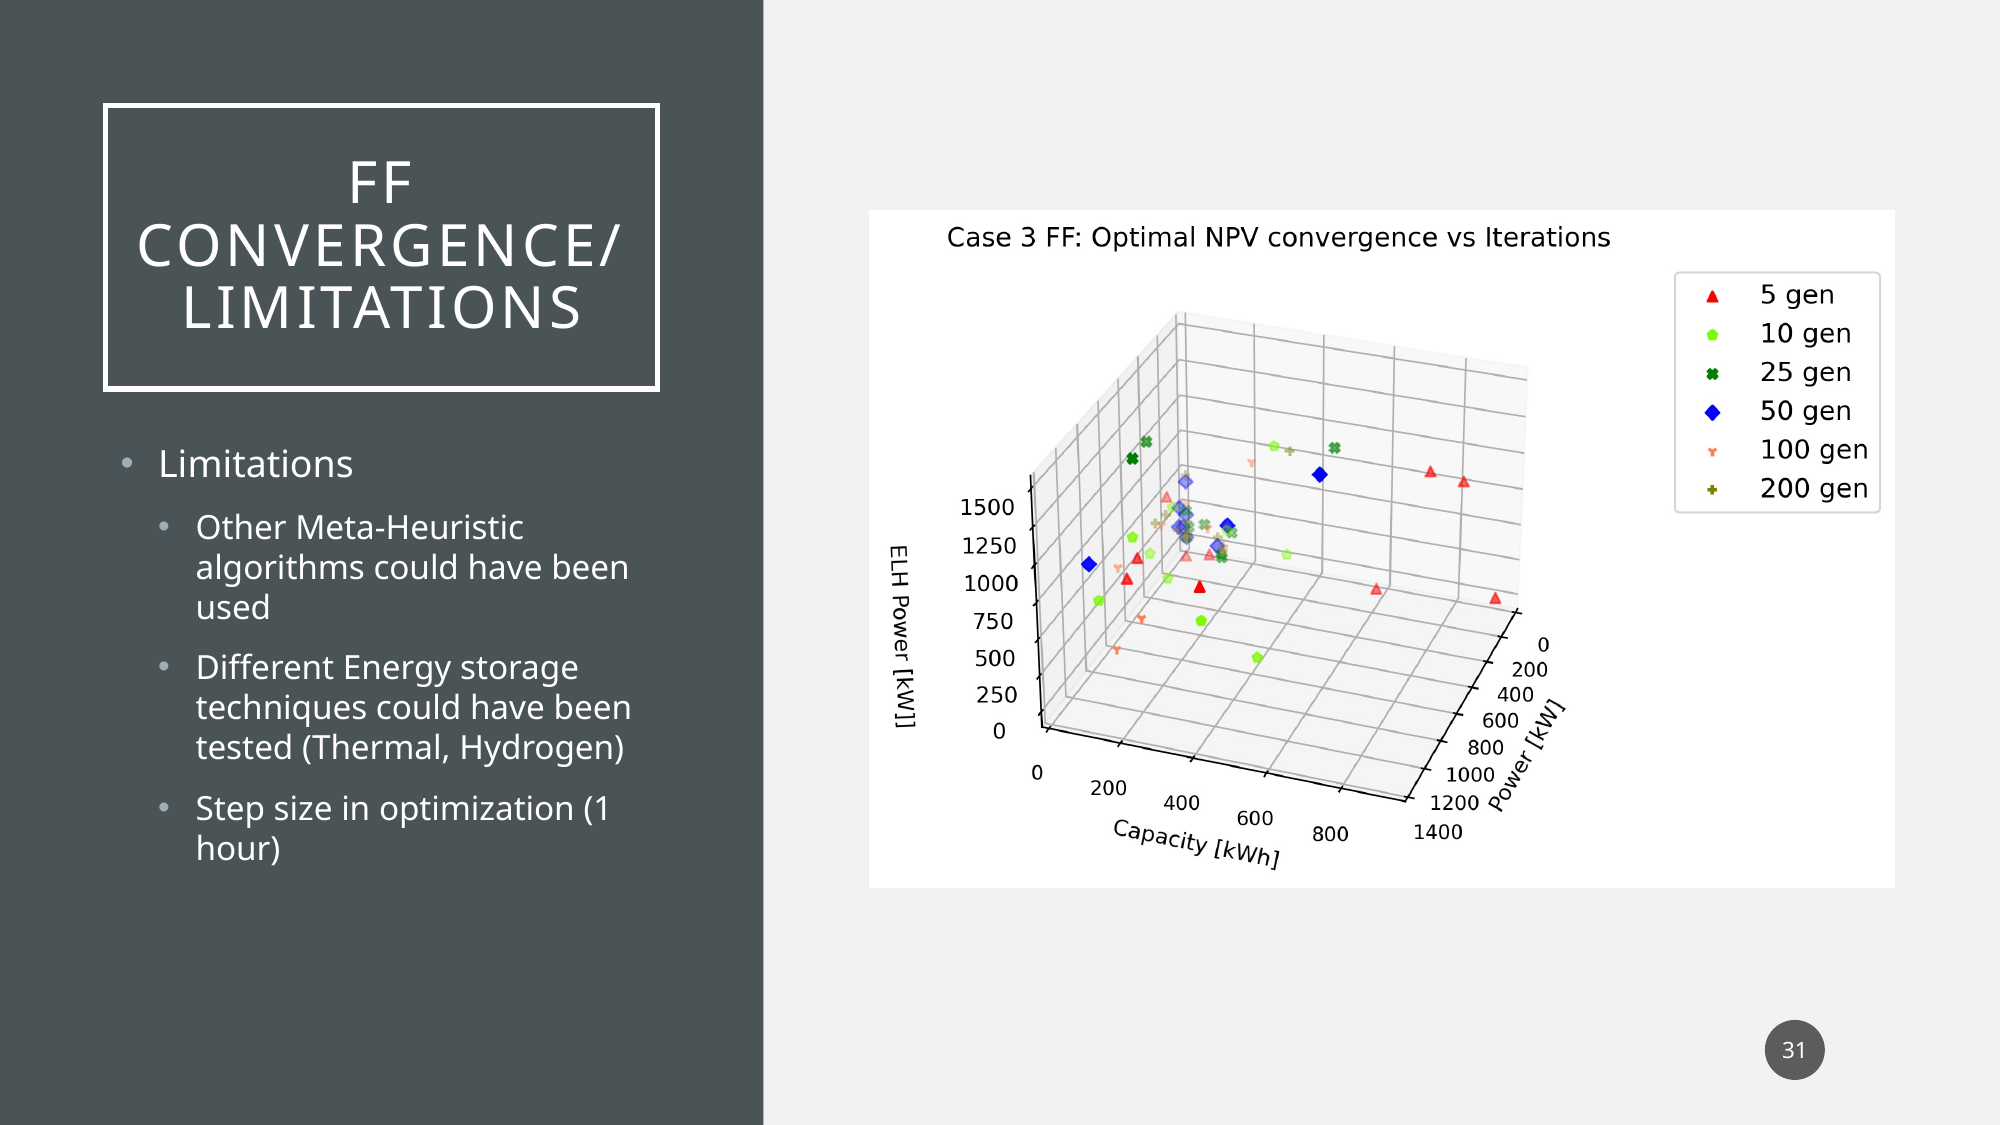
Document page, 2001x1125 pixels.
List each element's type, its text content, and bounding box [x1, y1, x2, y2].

title FF Convergence/ Limitations [103, 103, 660, 392]
list Limitations Other Meta-Heuristic algorithms could have been used Different Energy storage techniques could have been tested (Thermal, Hydrogen) Step size in optimization (1 hour) [105, 432, 658, 994]
text_box [0, 0, 764, 1125]
slide_number 31 [1764, 1019, 1825, 1080]
text_box [764, 0, 2000, 1125]
picture [869, 210, 1895, 888]
